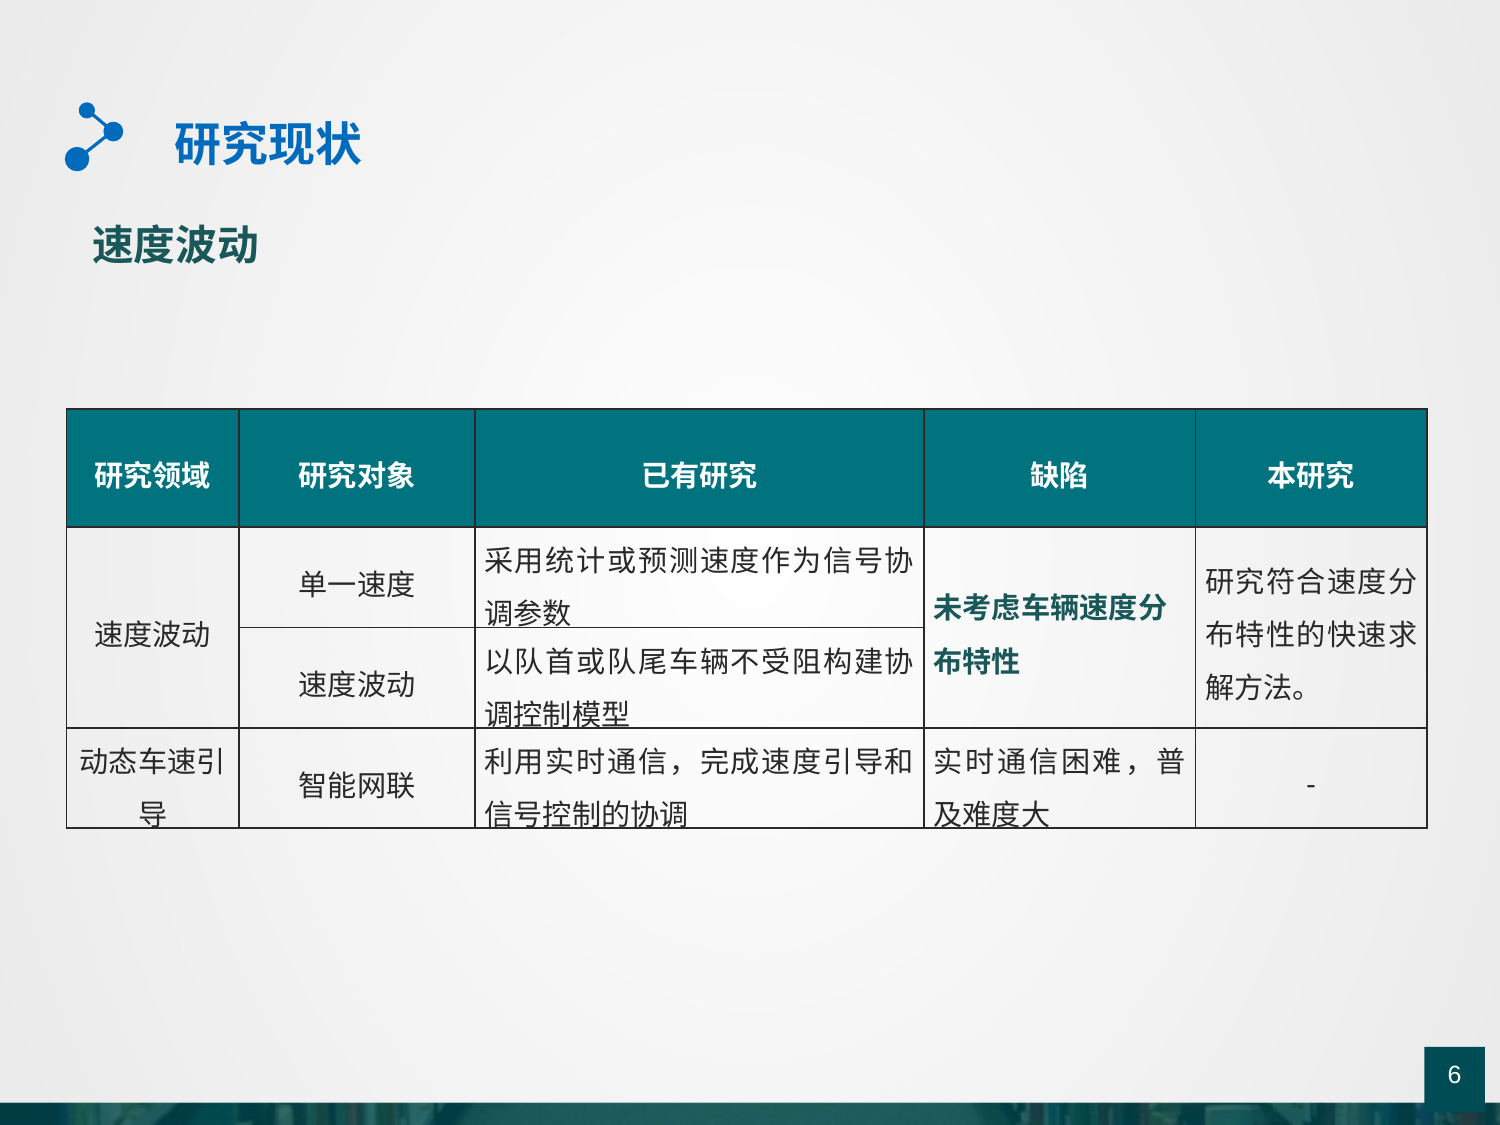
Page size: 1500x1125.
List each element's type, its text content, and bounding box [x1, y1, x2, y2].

table_cell 单一速度 [240, 528, 474, 627]
table_cell 动态车速引导 [67, 729, 238, 827]
table_cell 研究符合速度分布特性的快速求解方法。 [1196, 528, 1426, 727]
table_header 研究对象 [240, 410, 474, 526]
table_header 本研究 [1196, 410, 1426, 526]
table_header 缺陷 [925, 410, 1195, 526]
picture [0, 0, 1500, 1125]
table_cell - [1196, 729, 1426, 827]
table_cell 利用实时通信，完成速度引导和信号控制的协调 [476, 729, 923, 827]
table_header 研究领域 [67, 410, 238, 526]
text_box 研究现状 [160, 106, 379, 178]
table_header 已有研究 [476, 410, 923, 526]
table_cell 未考虑车辆速度分布特性 [925, 528, 1195, 727]
text_box 速度波动 [77, 211, 275, 276]
table_cell 实时通信困难，普及难度大 [925, 729, 1195, 827]
text_box [64, 102, 124, 172]
table_cell 智能网联 [240, 729, 474, 827]
table_cell 速度波动 [67, 528, 238, 727]
table_cell 采用统计或预测速度作为信号协调参数 [476, 528, 923, 627]
table_cell 以队首或队尾车辆不受阻构建协调控制模型 [476, 628, 923, 727]
table_cell 速度波动 [240, 628, 474, 727]
